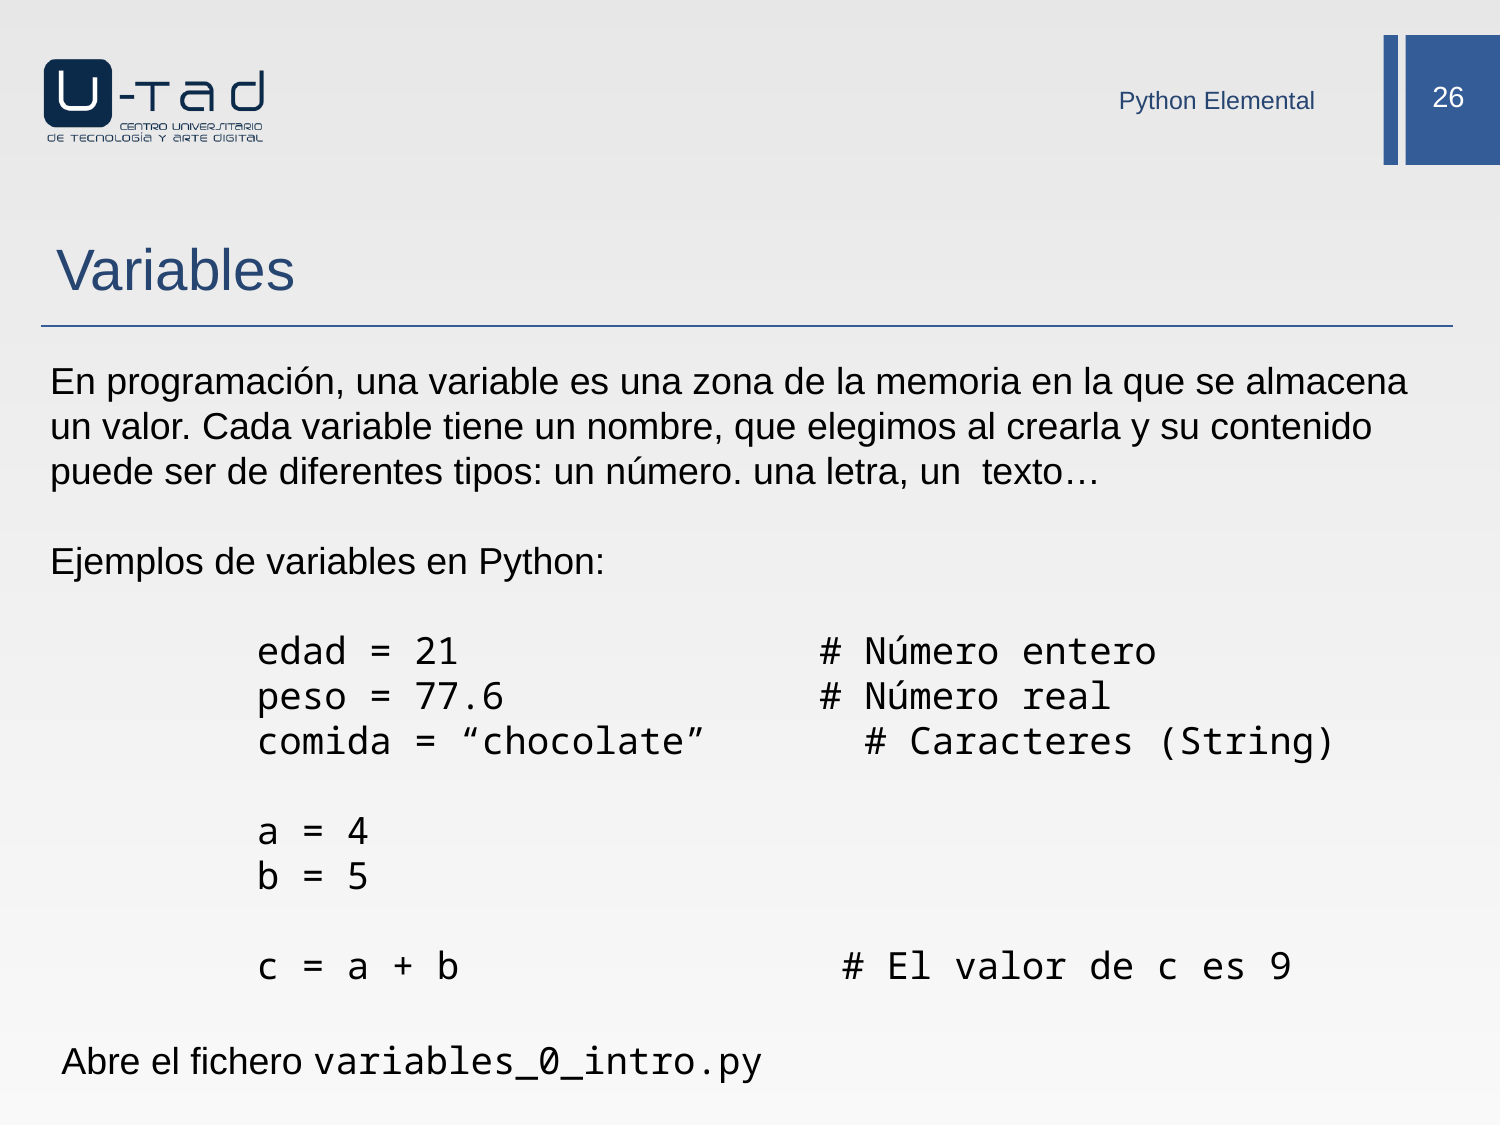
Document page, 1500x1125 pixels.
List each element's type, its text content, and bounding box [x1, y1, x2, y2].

text_box edad = 21 # Número entero peso = 77.6 # Número real comida = “chocolate” # Caracteres (String) a = 4 b = 5 c = a + b # El valor de c es 9 [242, 619, 1412, 995]
text_box En programación, una variable es una zona de la memoria en la que se almacena un valor. Cada variable tiene un nombre, que elegimos al crearla y su contenido puede ser de diferentes tipos: un número. una letra, un texto… Ejemplos de variables en Python: [35, 349, 1465, 590]
text_box Abre el fichero variables_0_intro.py [46, 1029, 779, 1090]
picture [17, 49, 290, 151]
title Variables [41, 208, 1453, 327]
footer Python Elemental [747, 78, 1338, 128]
